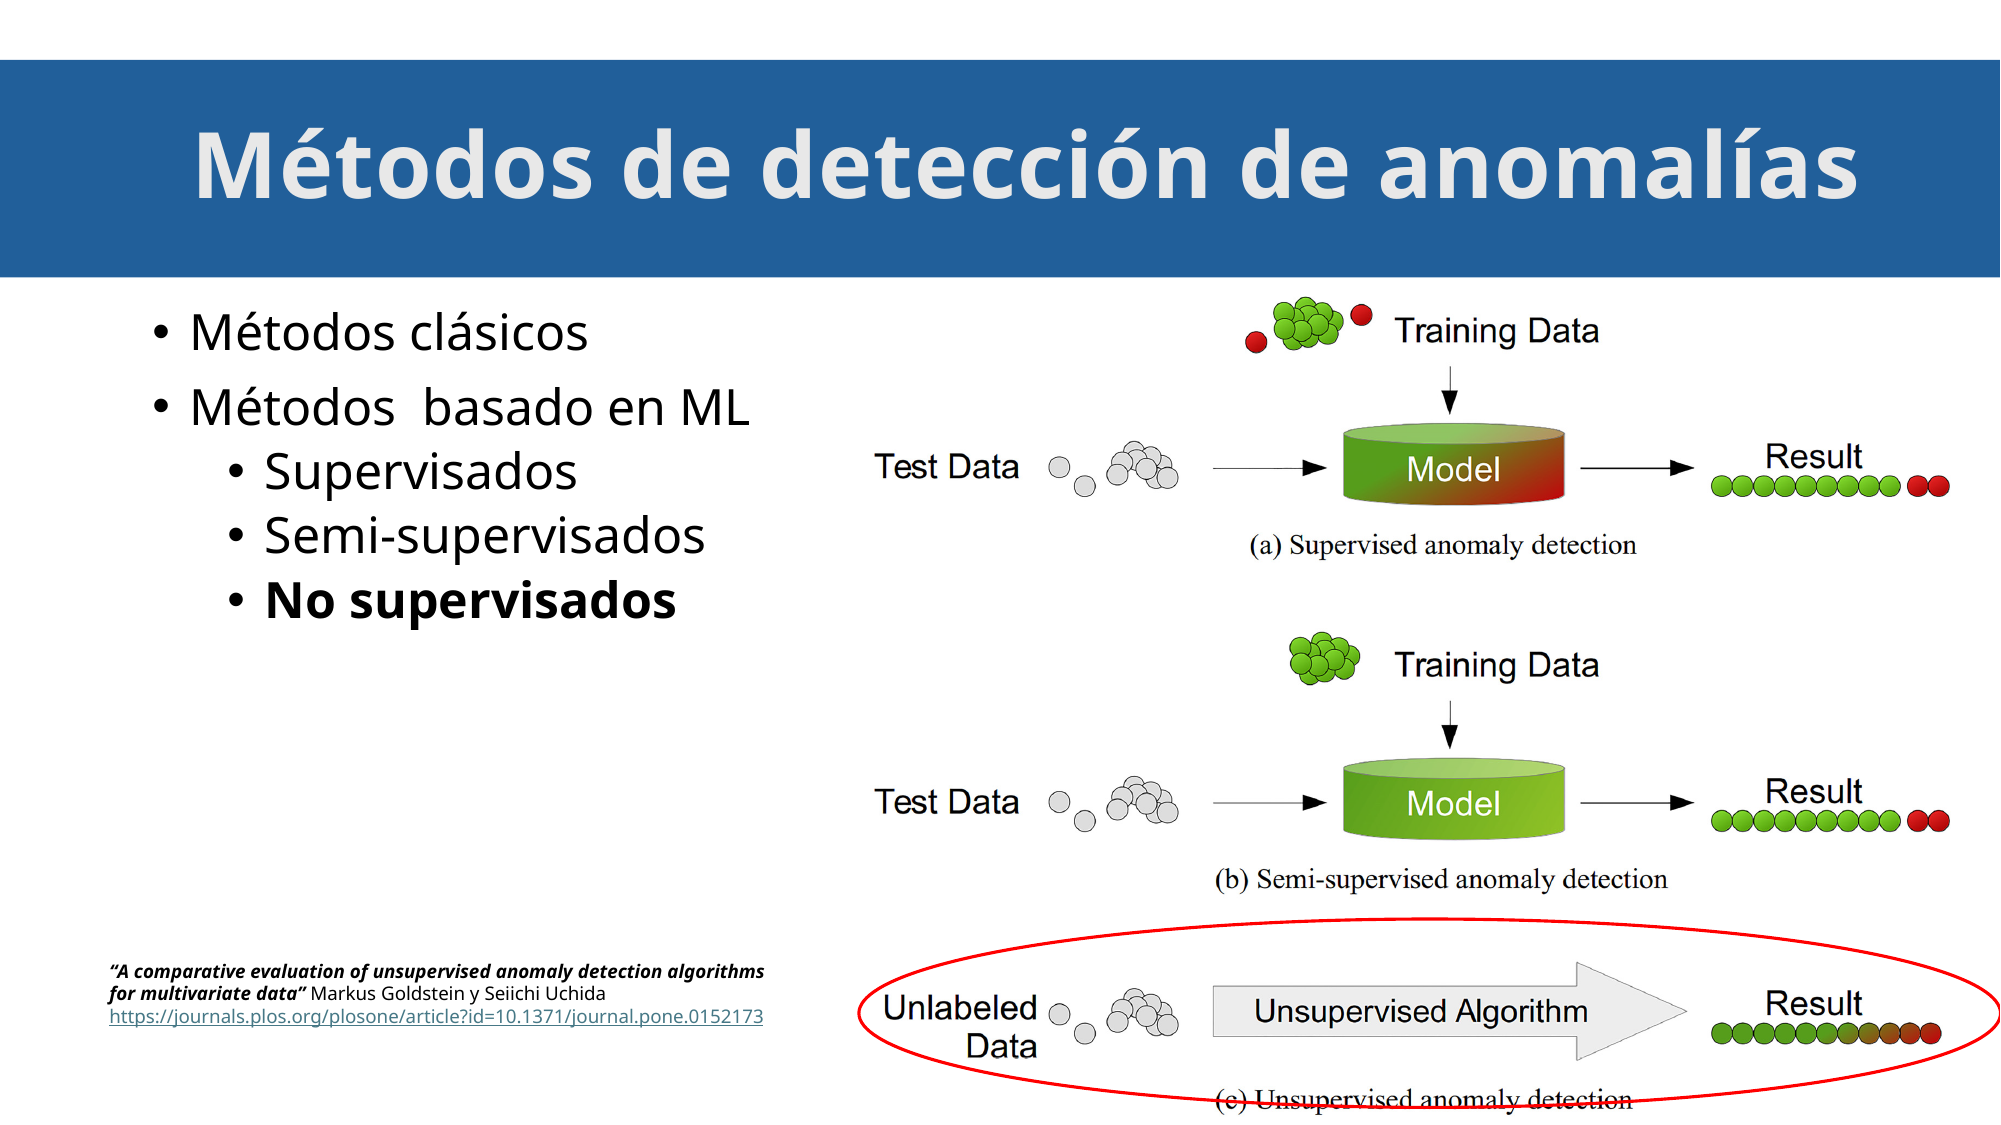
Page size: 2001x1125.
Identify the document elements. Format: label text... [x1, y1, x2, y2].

text_box [1954, 974, 2000, 1053]
picture [870, 292, 1954, 1119]
text_box “A comparative evaluation of unsupervised anomaly detection algorithms for multivariate data” Markus Goldstein y Seiichi Uchida https://journals.plos.org/plosone/article?id=10.1371/journal.pone.0152173 [94, 952, 780, 1038]
list Métodos clásicos Métodos basado en ML Supervisados Semi-supervisados No supervisados [137, 299, 812, 758]
title Métodos de detección de anomalías [0, 59, 2000, 278]
text_box [857, 992, 870, 1034]
